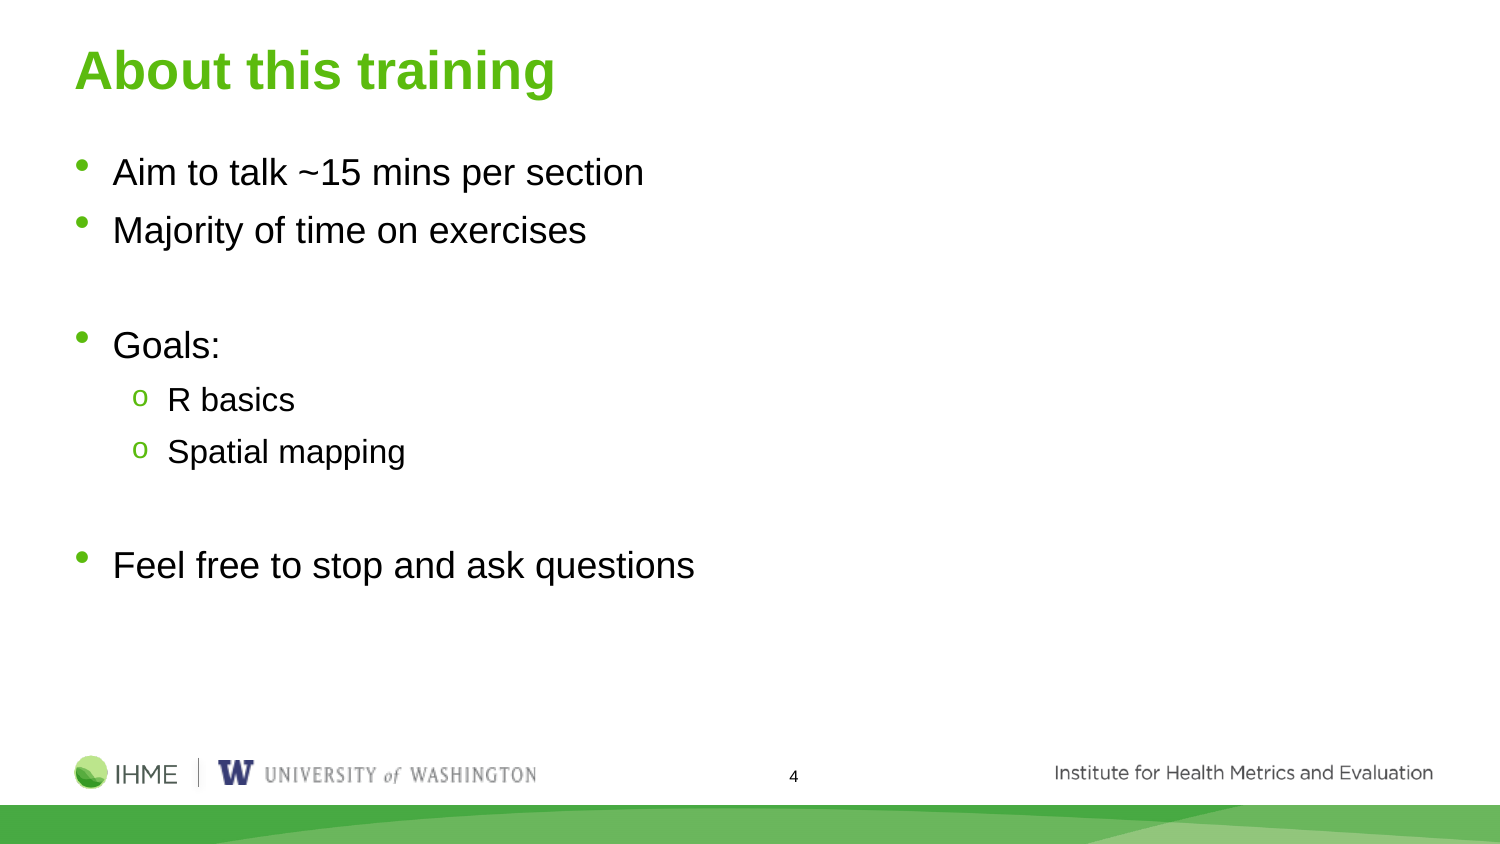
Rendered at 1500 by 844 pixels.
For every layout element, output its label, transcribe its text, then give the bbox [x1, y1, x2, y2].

picture [74, 755, 177, 789]
slide_number 4 [768, 758, 820, 794]
title About this training [59, 27, 1404, 109]
picture [0, 805, 1500, 844]
list Aim to talk ~15 mins per section Majority of time on exercises Goals: R basics Spatial mapping Feel free to stop and ask questions [59, 140, 1410, 685]
picture [1049, 759, 1437, 784]
